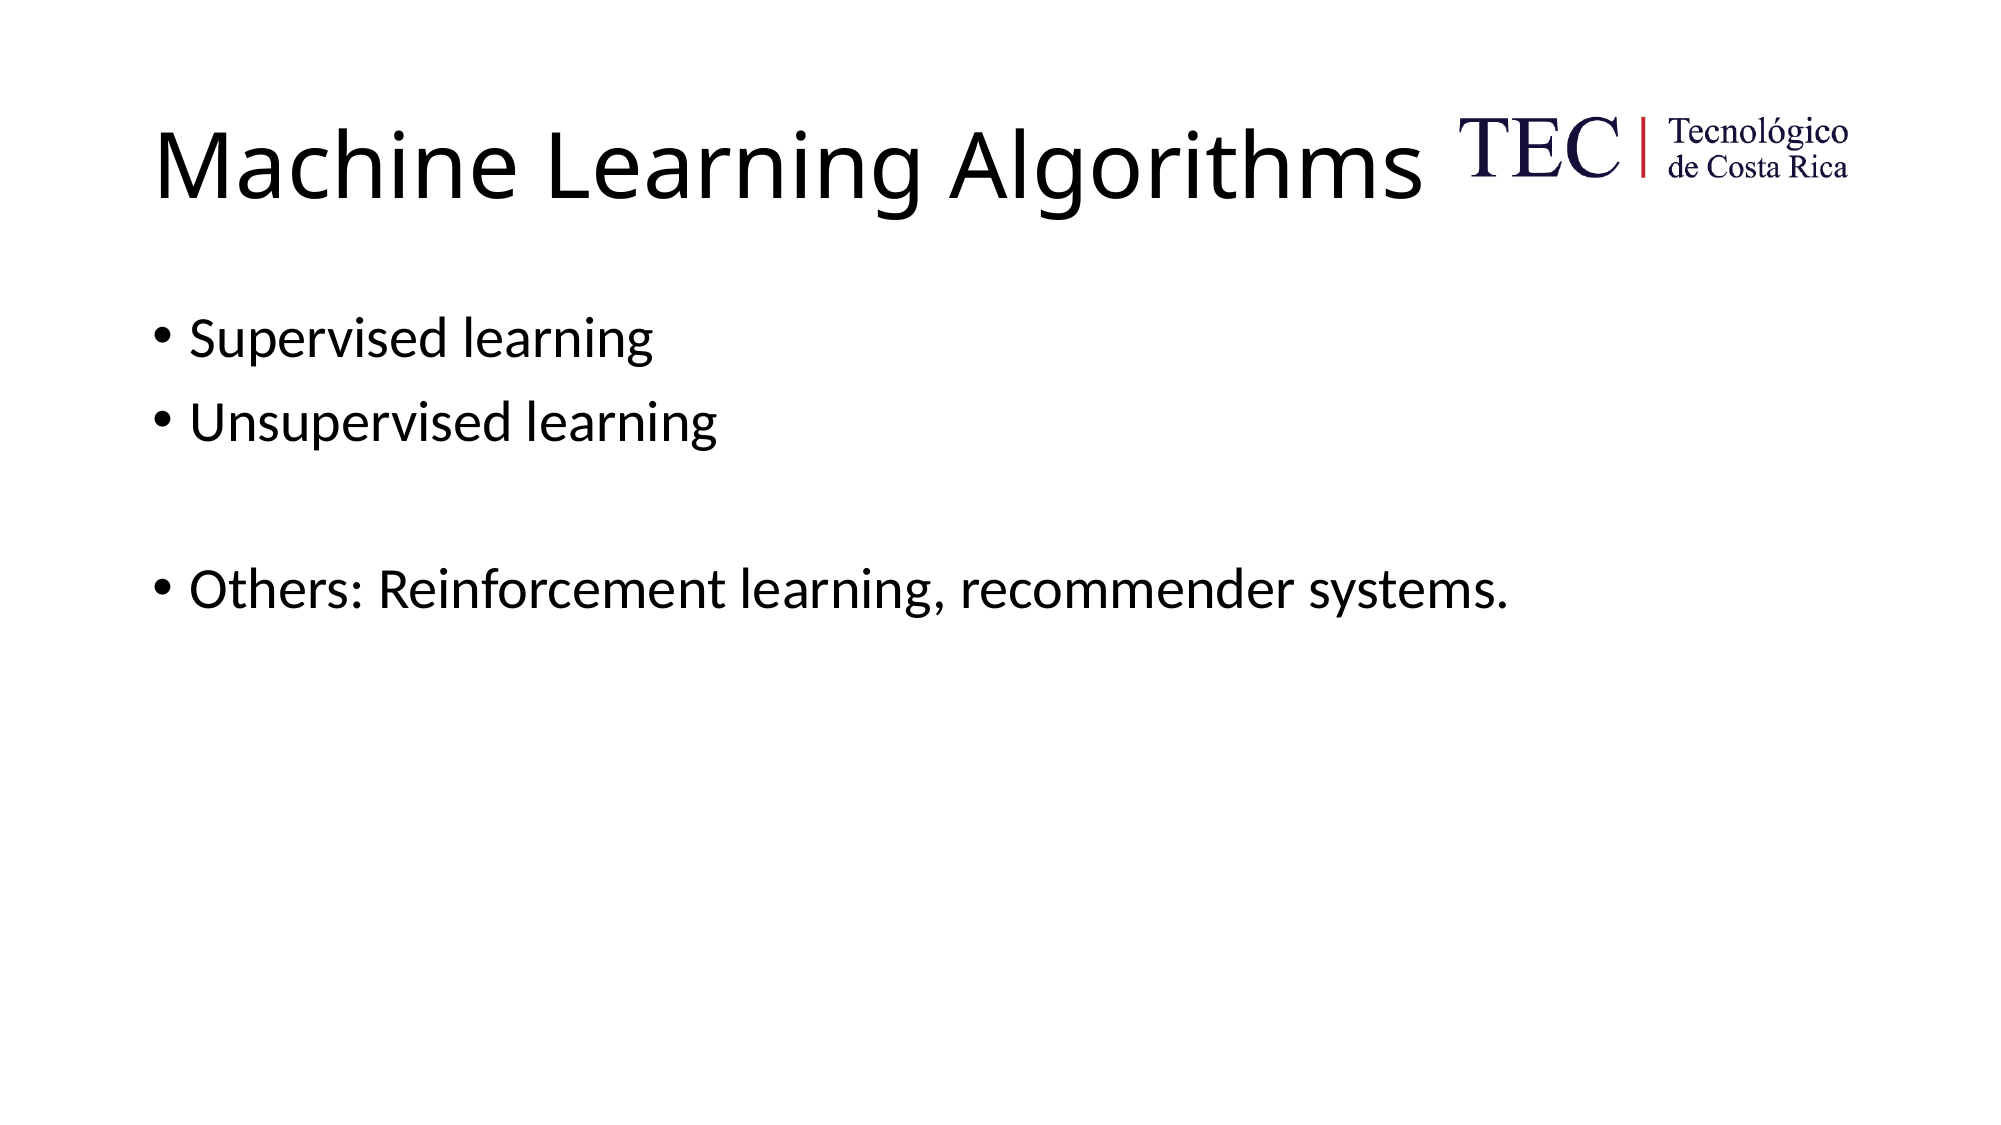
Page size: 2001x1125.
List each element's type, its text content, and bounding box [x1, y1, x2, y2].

title Machine Learning Algorithms [137, 59, 1863, 278]
picture [1445, 38, 1861, 256]
list Supervised learning Unsupervised learning Others: Reinforcement learning, recommender systems. [137, 299, 1863, 1014]
